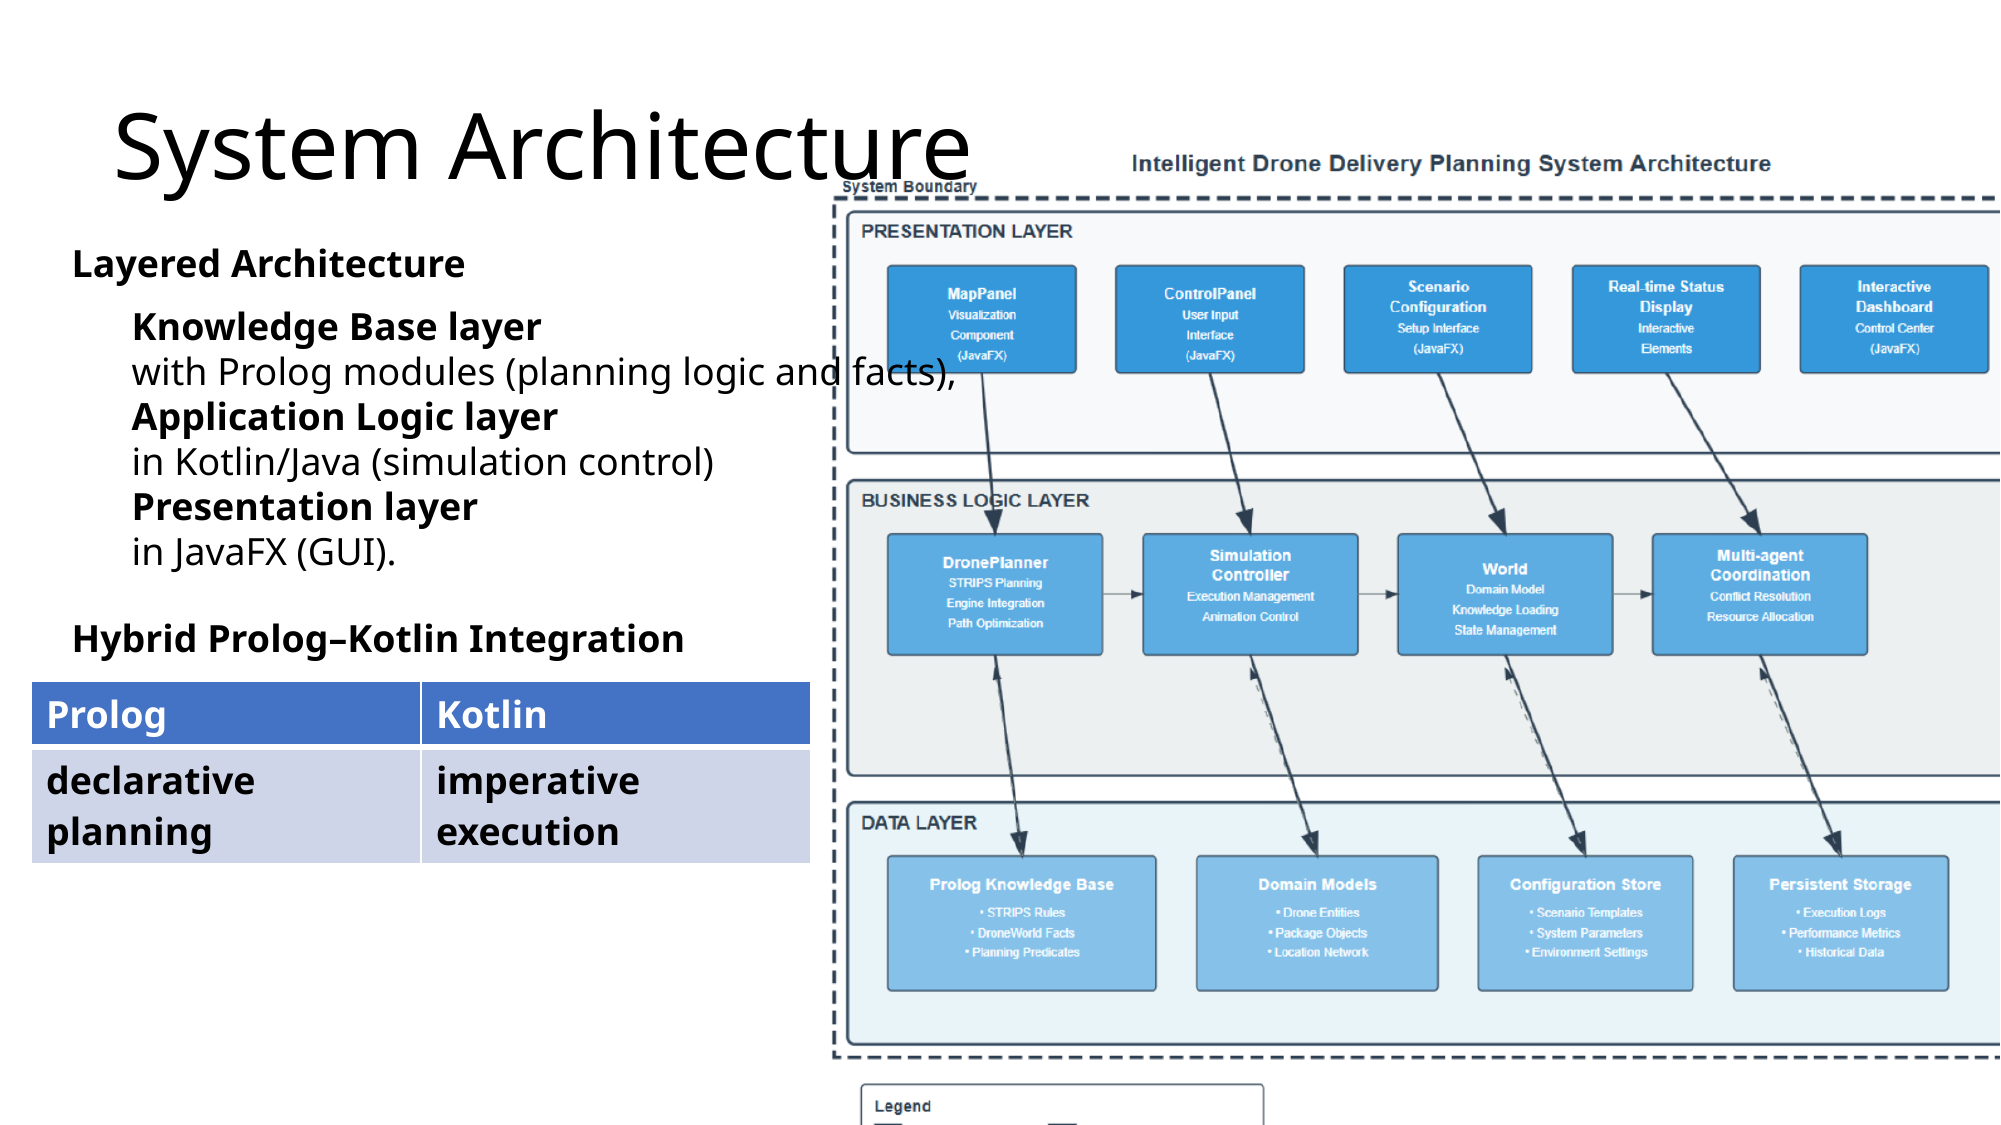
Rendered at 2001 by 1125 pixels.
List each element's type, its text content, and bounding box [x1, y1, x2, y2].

table_cell imperative execution [422, 750, 810, 863]
text_box Hybrid Prolog–Kotlin Integration [56, 608, 811, 668]
table_header Prolog [32, 682, 420, 744]
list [811, 149, 2000, 1125]
text_box Knowledge Base layer with Prolog modules (planning logic and facts), Application Logic layer in Kotlin/Java (simulation control) Presentation layer in JavaFX (GUI). [116, 295, 811, 581]
table_header Kotlin [422, 682, 810, 744]
text_box Layered Architecture [56, 232, 811, 293]
table_cell declarative planning [32, 750, 420, 863]
title System Architecture [98, 41, 1824, 232]
